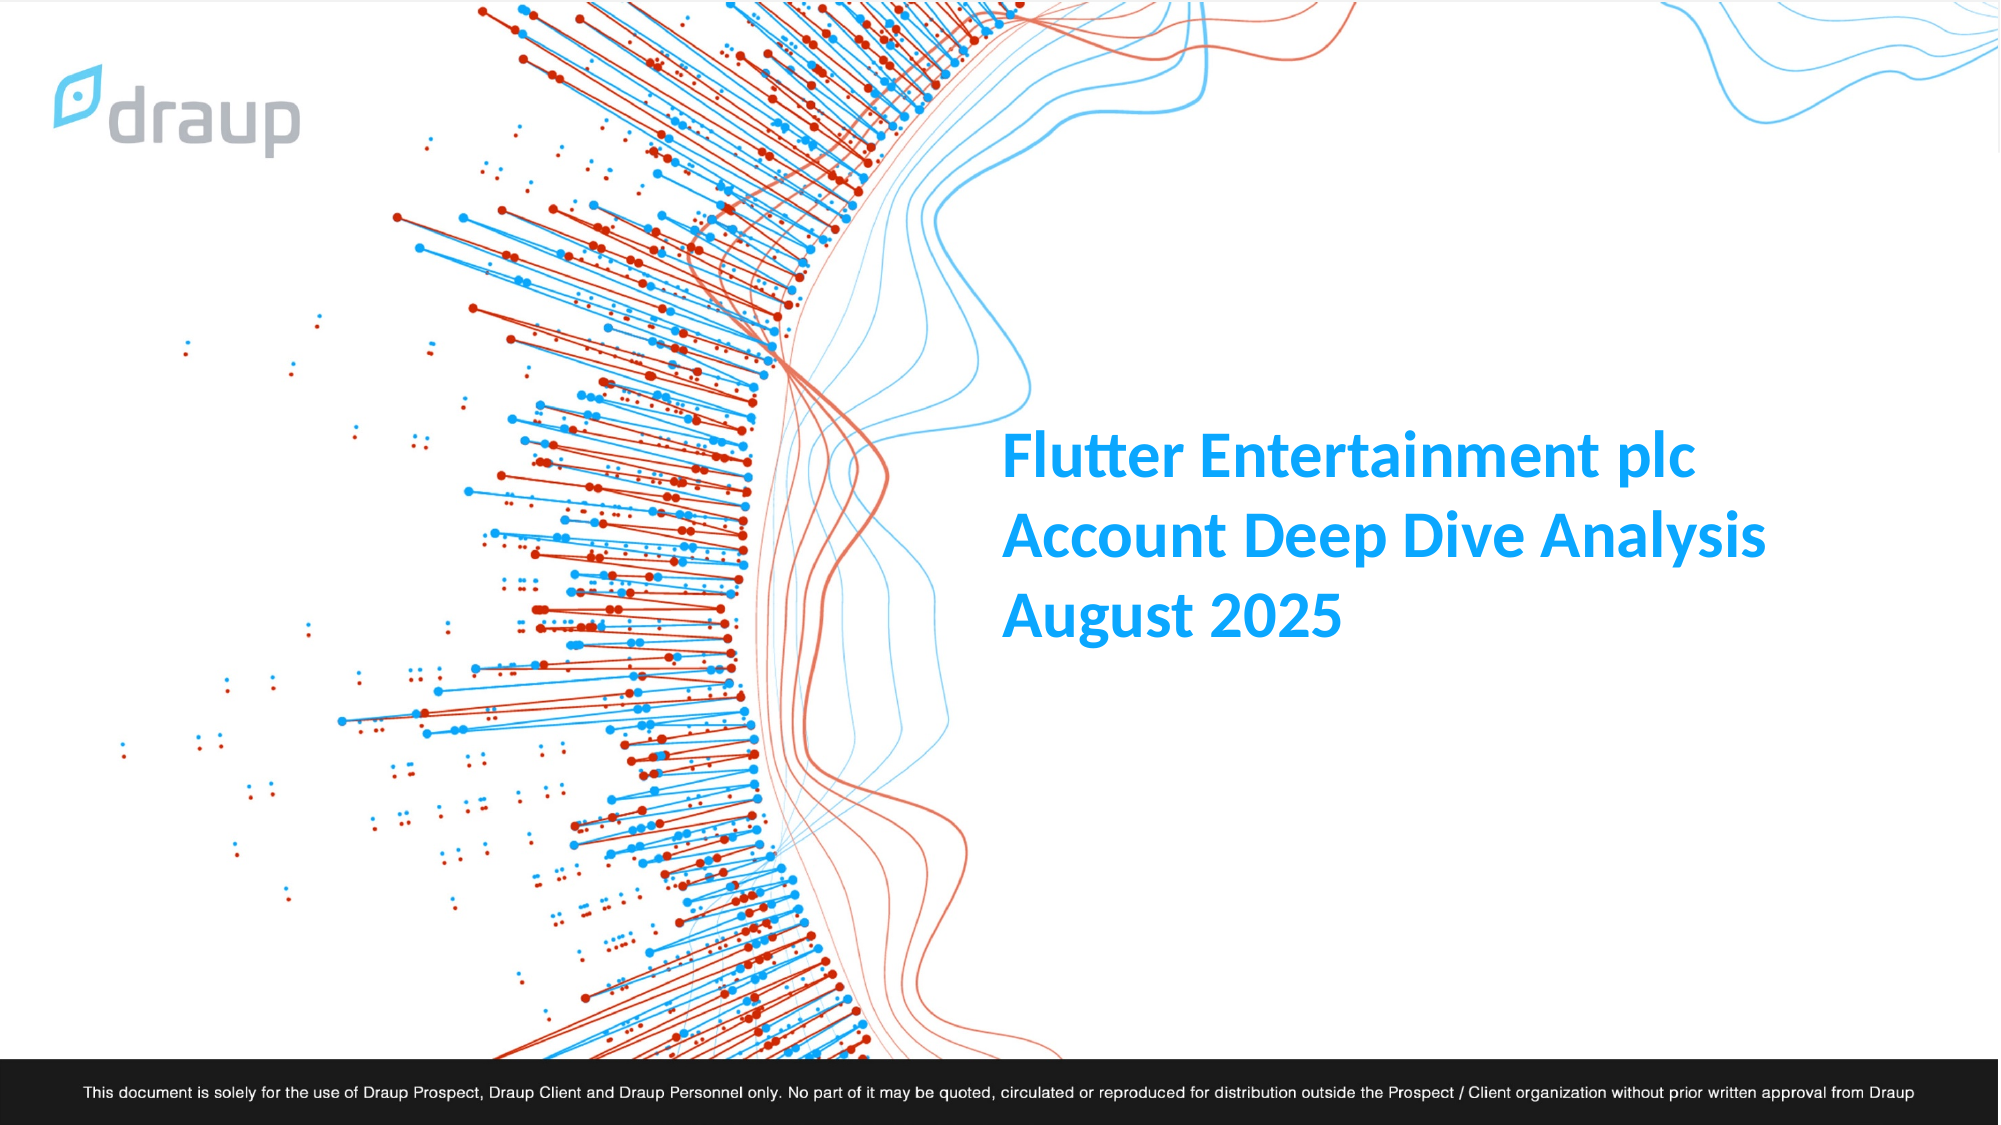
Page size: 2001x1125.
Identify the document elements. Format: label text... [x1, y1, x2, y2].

picture [0, 2, 1998, 1125]
text_box Flutter Entertainment plc Account Deep Dive Analysis August 2025 [987, 442, 1938, 620]
